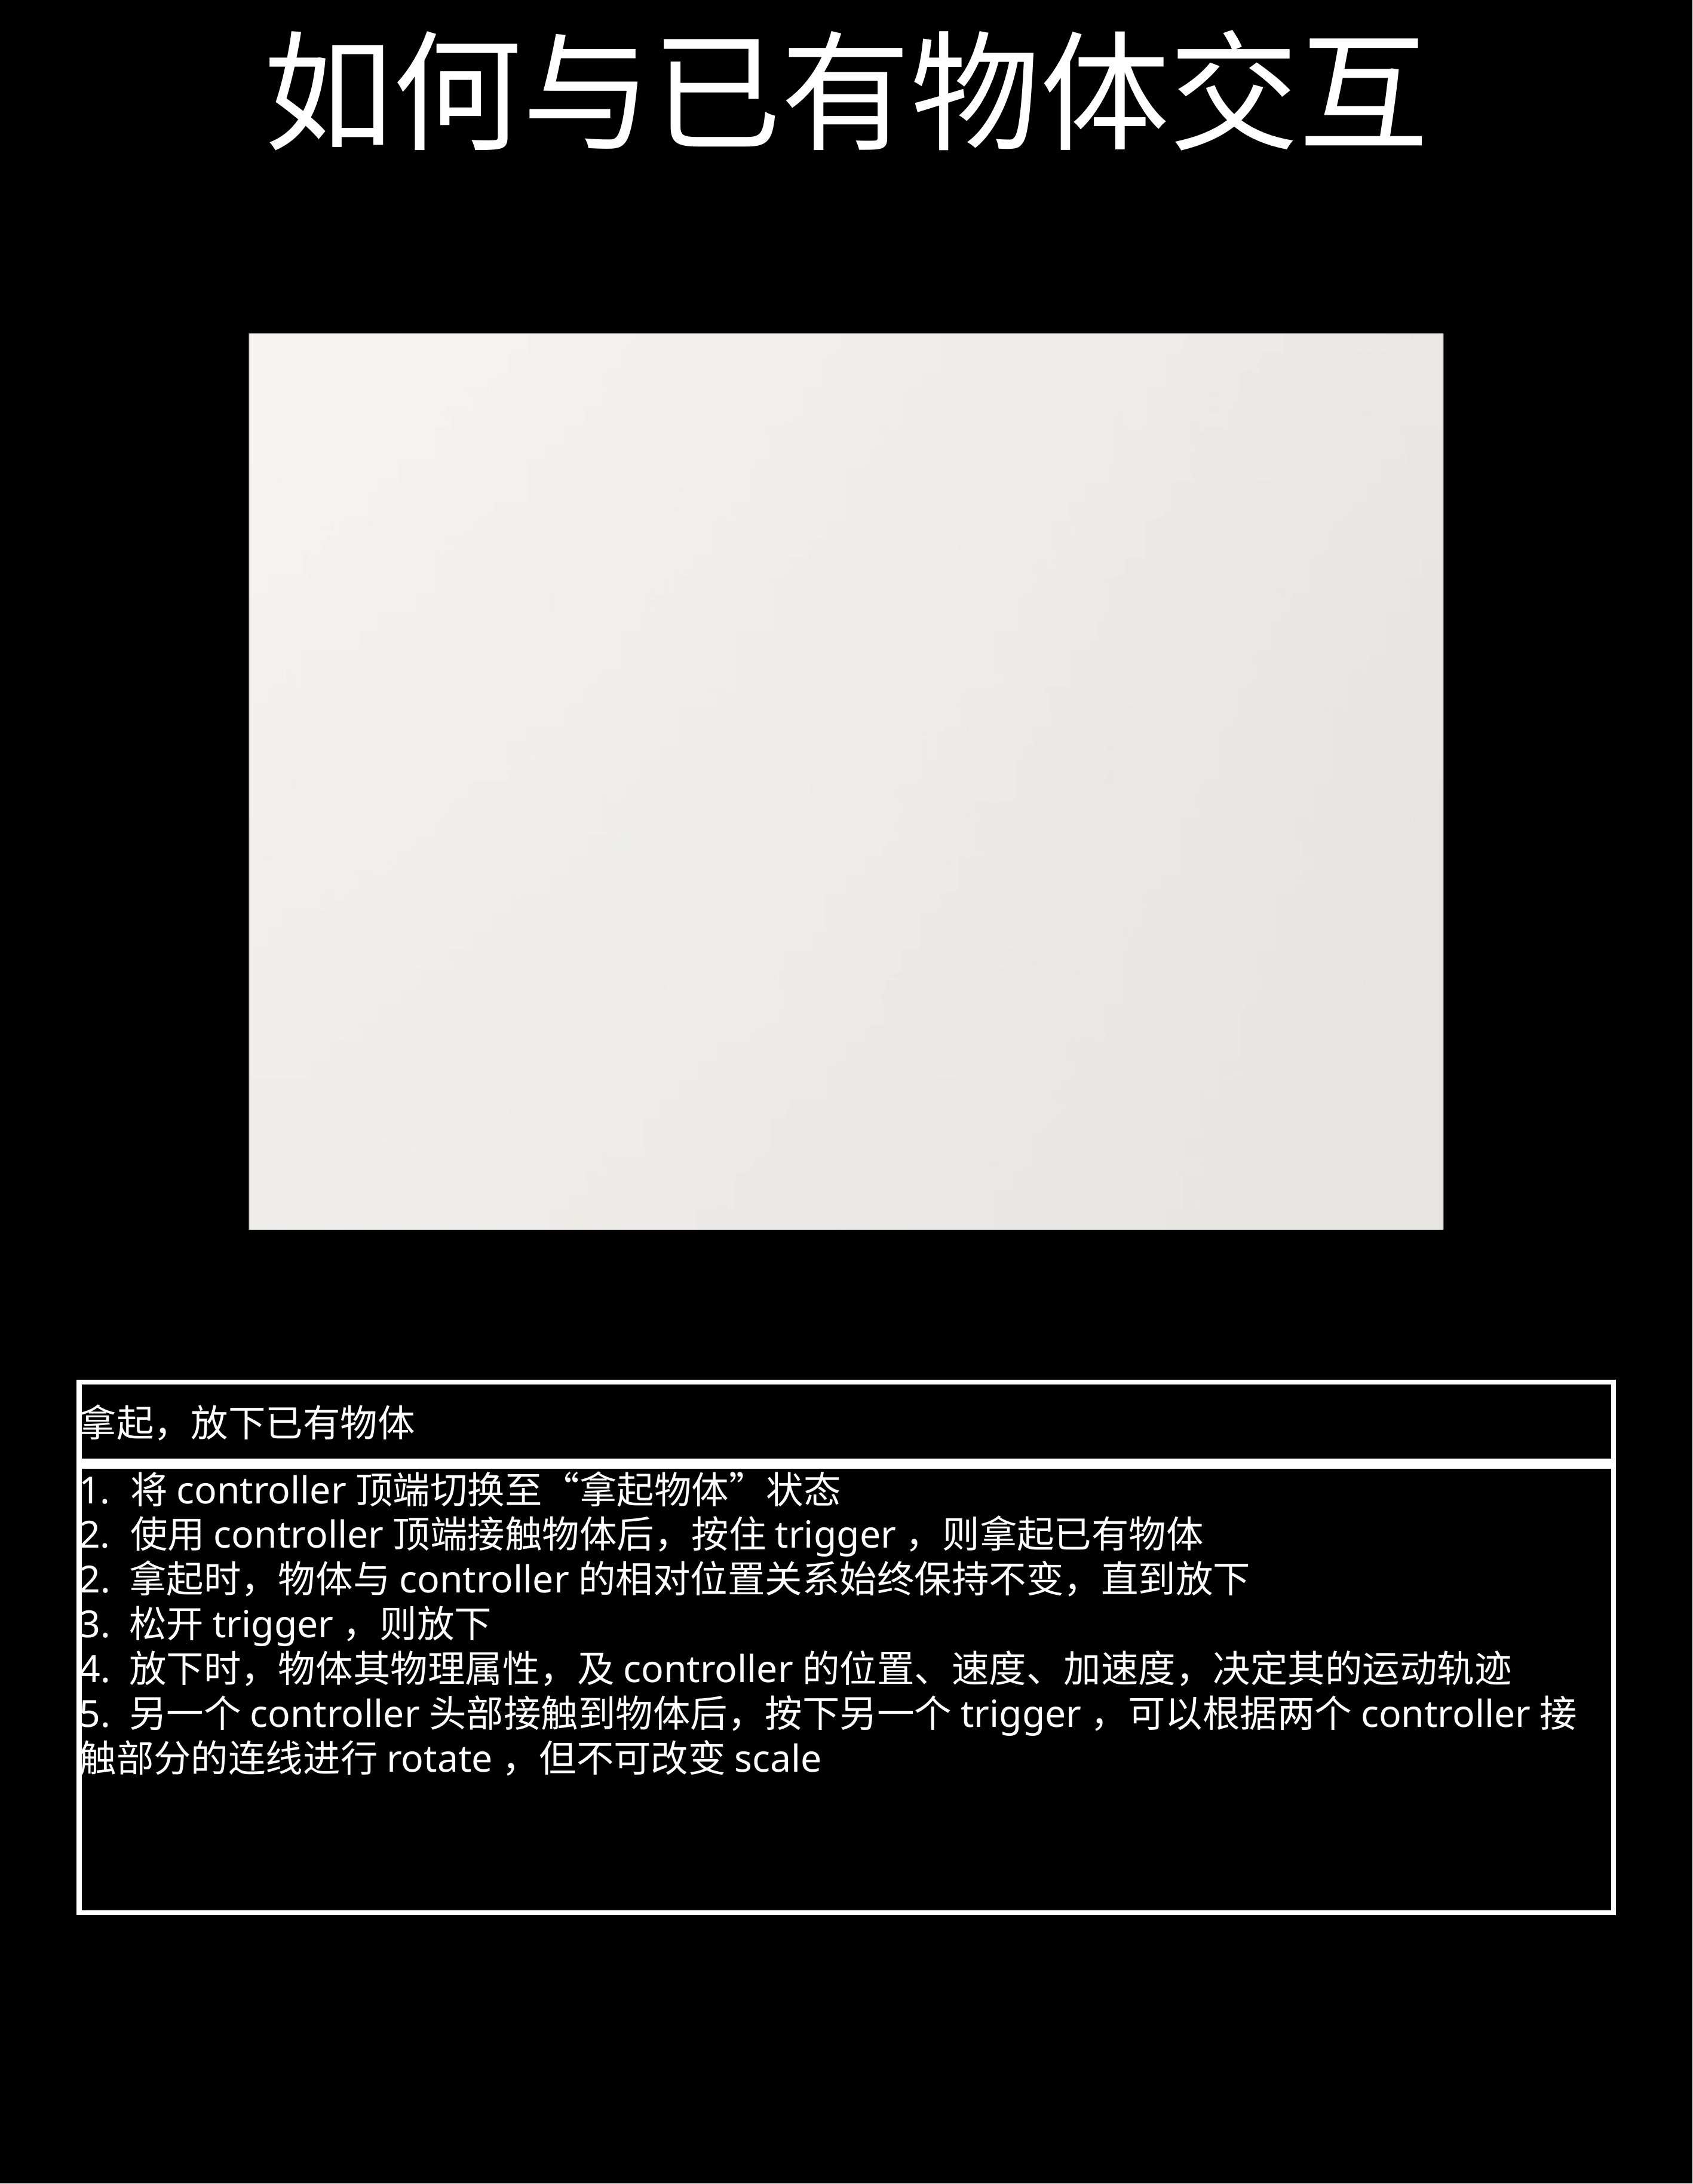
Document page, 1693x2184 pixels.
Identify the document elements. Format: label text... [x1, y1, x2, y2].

text_box 拿起，放下已有物体 [79, 1382, 1614, 1462]
title 如何与已有物体交互 [127, 0, 1566, 186]
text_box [50, 333, 1643, 1230]
text_box 将controller顶端切换至“拿起物体”状态 使用controller顶端接触物体后，按住trigger，则拿起已有物体 2. 拿起时，物体与controller的相对位置关系始终保持不变，直到放下 3. 松开trigger，则放下 4. 放下时，物体其物理属性，及controller的位置、速度、加速度，决定其的运动轨迹 5. 另一个controller头部接触到物体后，按下另一个trigger，可以根据两个controller接触部分的连线进行rotate，但不可改变scale [79, 1466, 1614, 1913]
